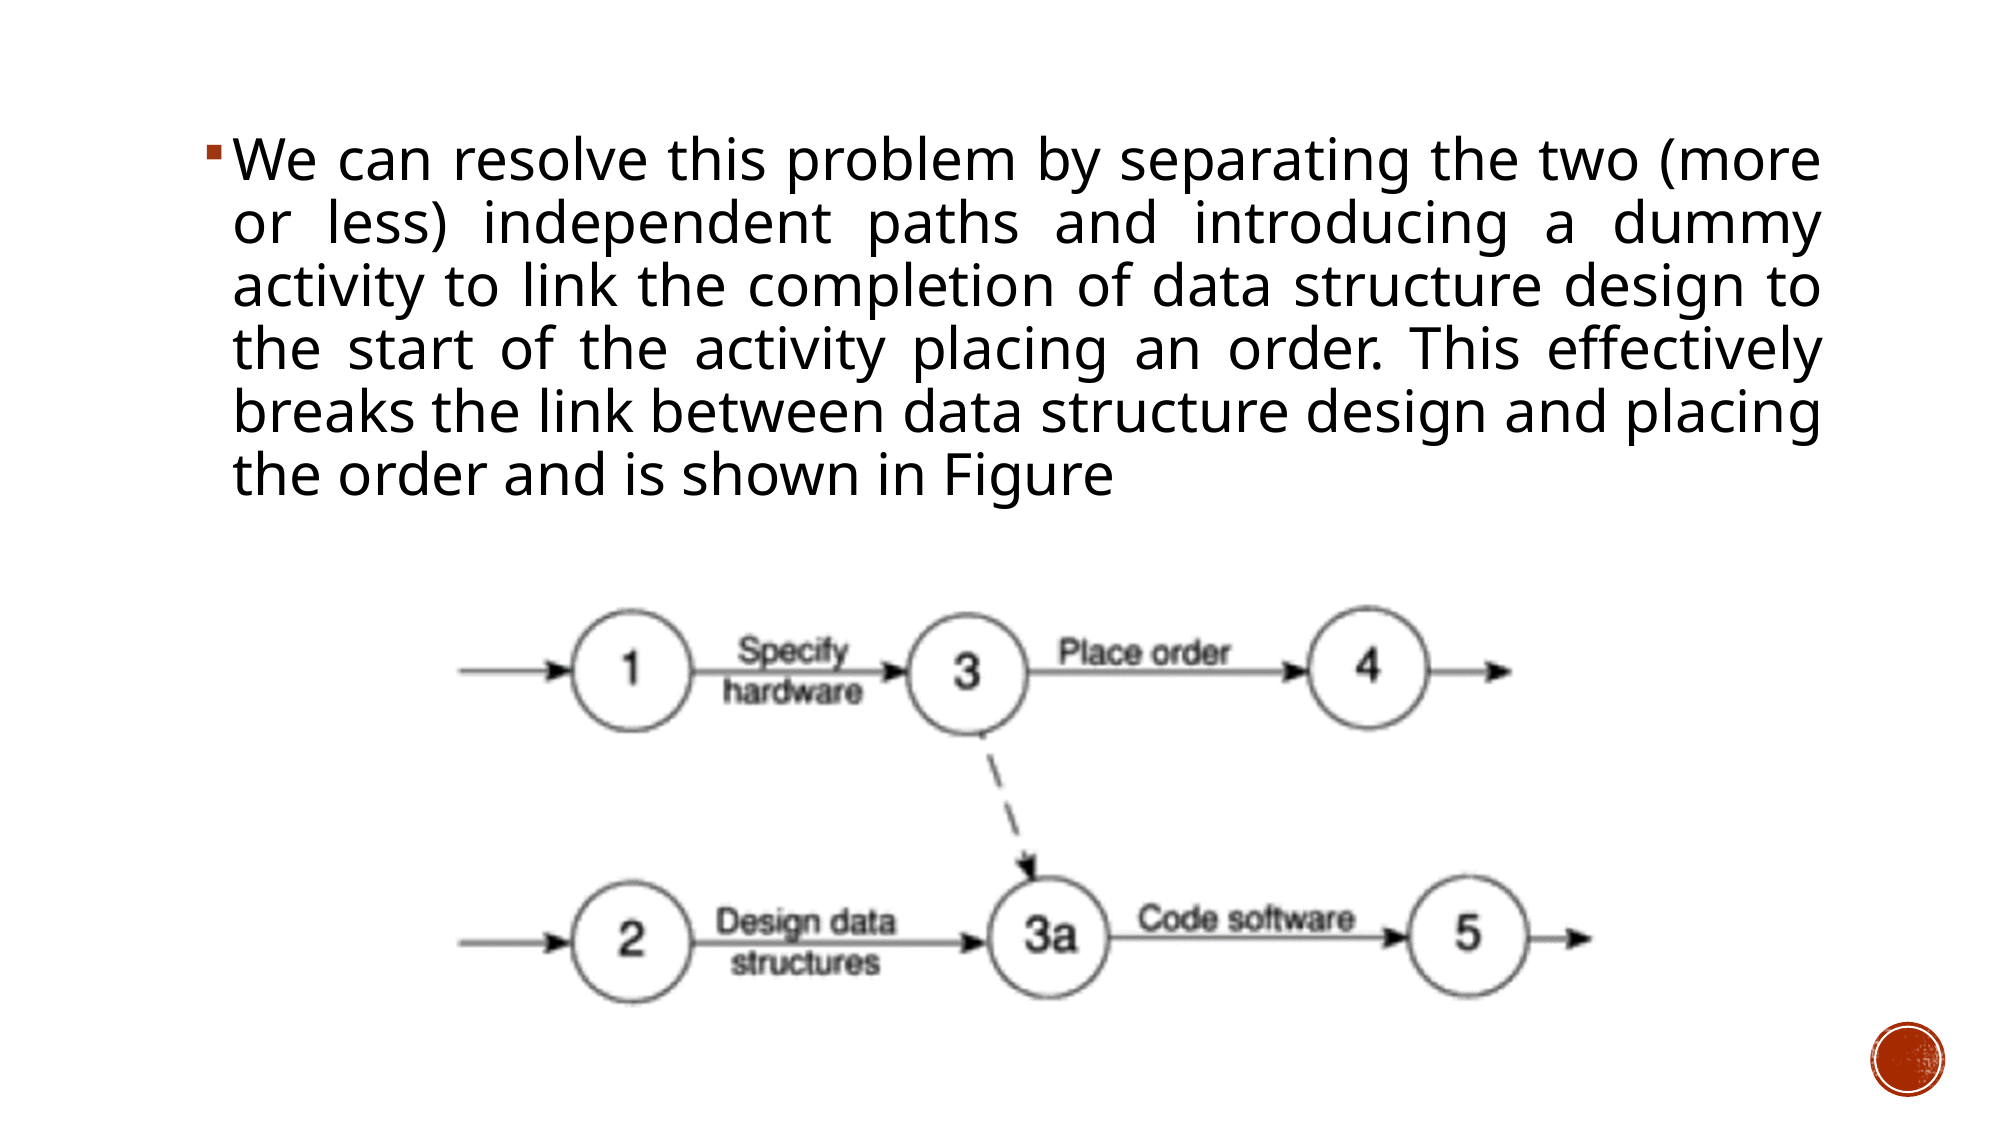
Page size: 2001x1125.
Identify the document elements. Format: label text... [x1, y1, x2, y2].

list We can resolve this problem by separating the two (more or less) independent paths and introducing a dummy activity to link the completion of data structure design to the start of the activity placing an order. This effectively breaks the link between data structure design and placing the order and is shown in Figure [187, 123, 1838, 788]
picture [368, 573, 1696, 1031]
